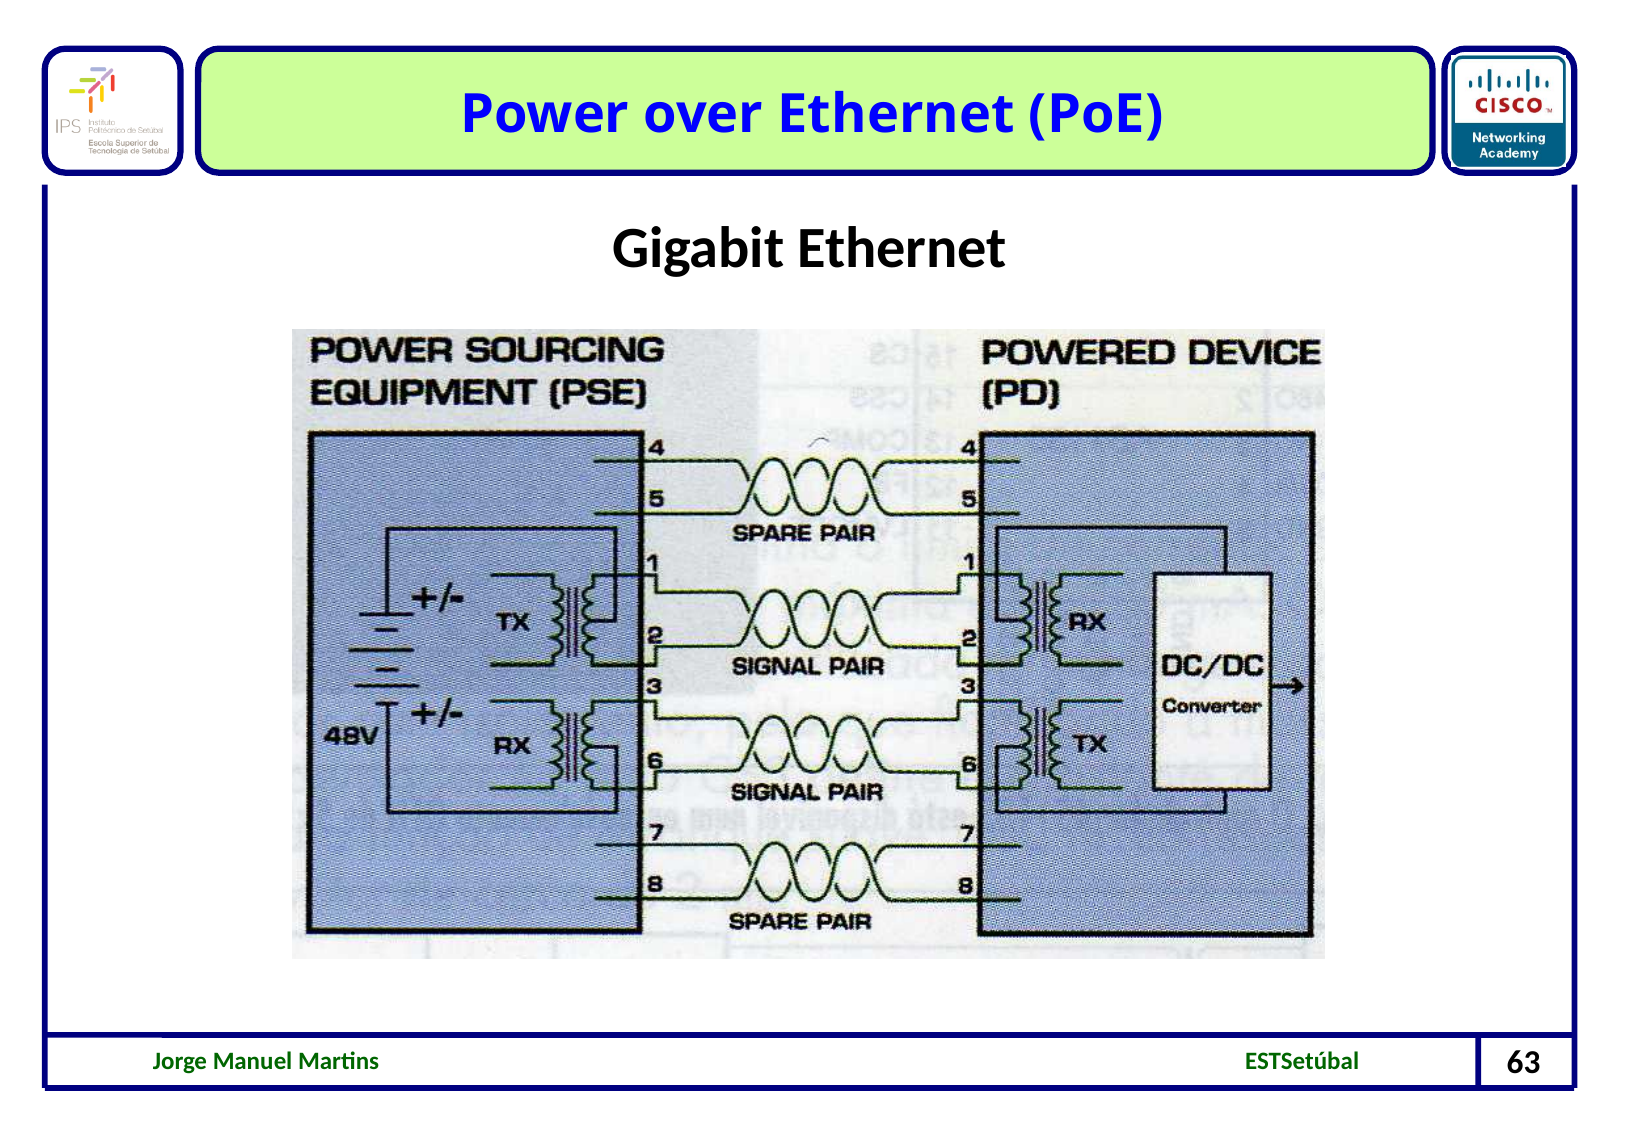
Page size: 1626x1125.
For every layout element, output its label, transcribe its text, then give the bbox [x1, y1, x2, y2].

picture [1480, 148, 1494, 158]
text_box Power over Ethernet (PoE) [221, 72, 1404, 156]
picture [292, 329, 1325, 959]
text_box Gigabit Ethernet [198, 208, 1421, 279]
picture [1511, 132, 1524, 142]
picture [56, 67, 169, 155]
picture [1473, 132, 1511, 142]
picture [1536, 136, 1545, 144]
picture [1451, 55, 1461, 64]
picture [1497, 149, 1537, 159]
picture [1558, 55, 1566, 61]
picture [1455, 59, 1563, 123]
picture [1451, 158, 1457, 167]
picture [1528, 133, 1535, 142]
